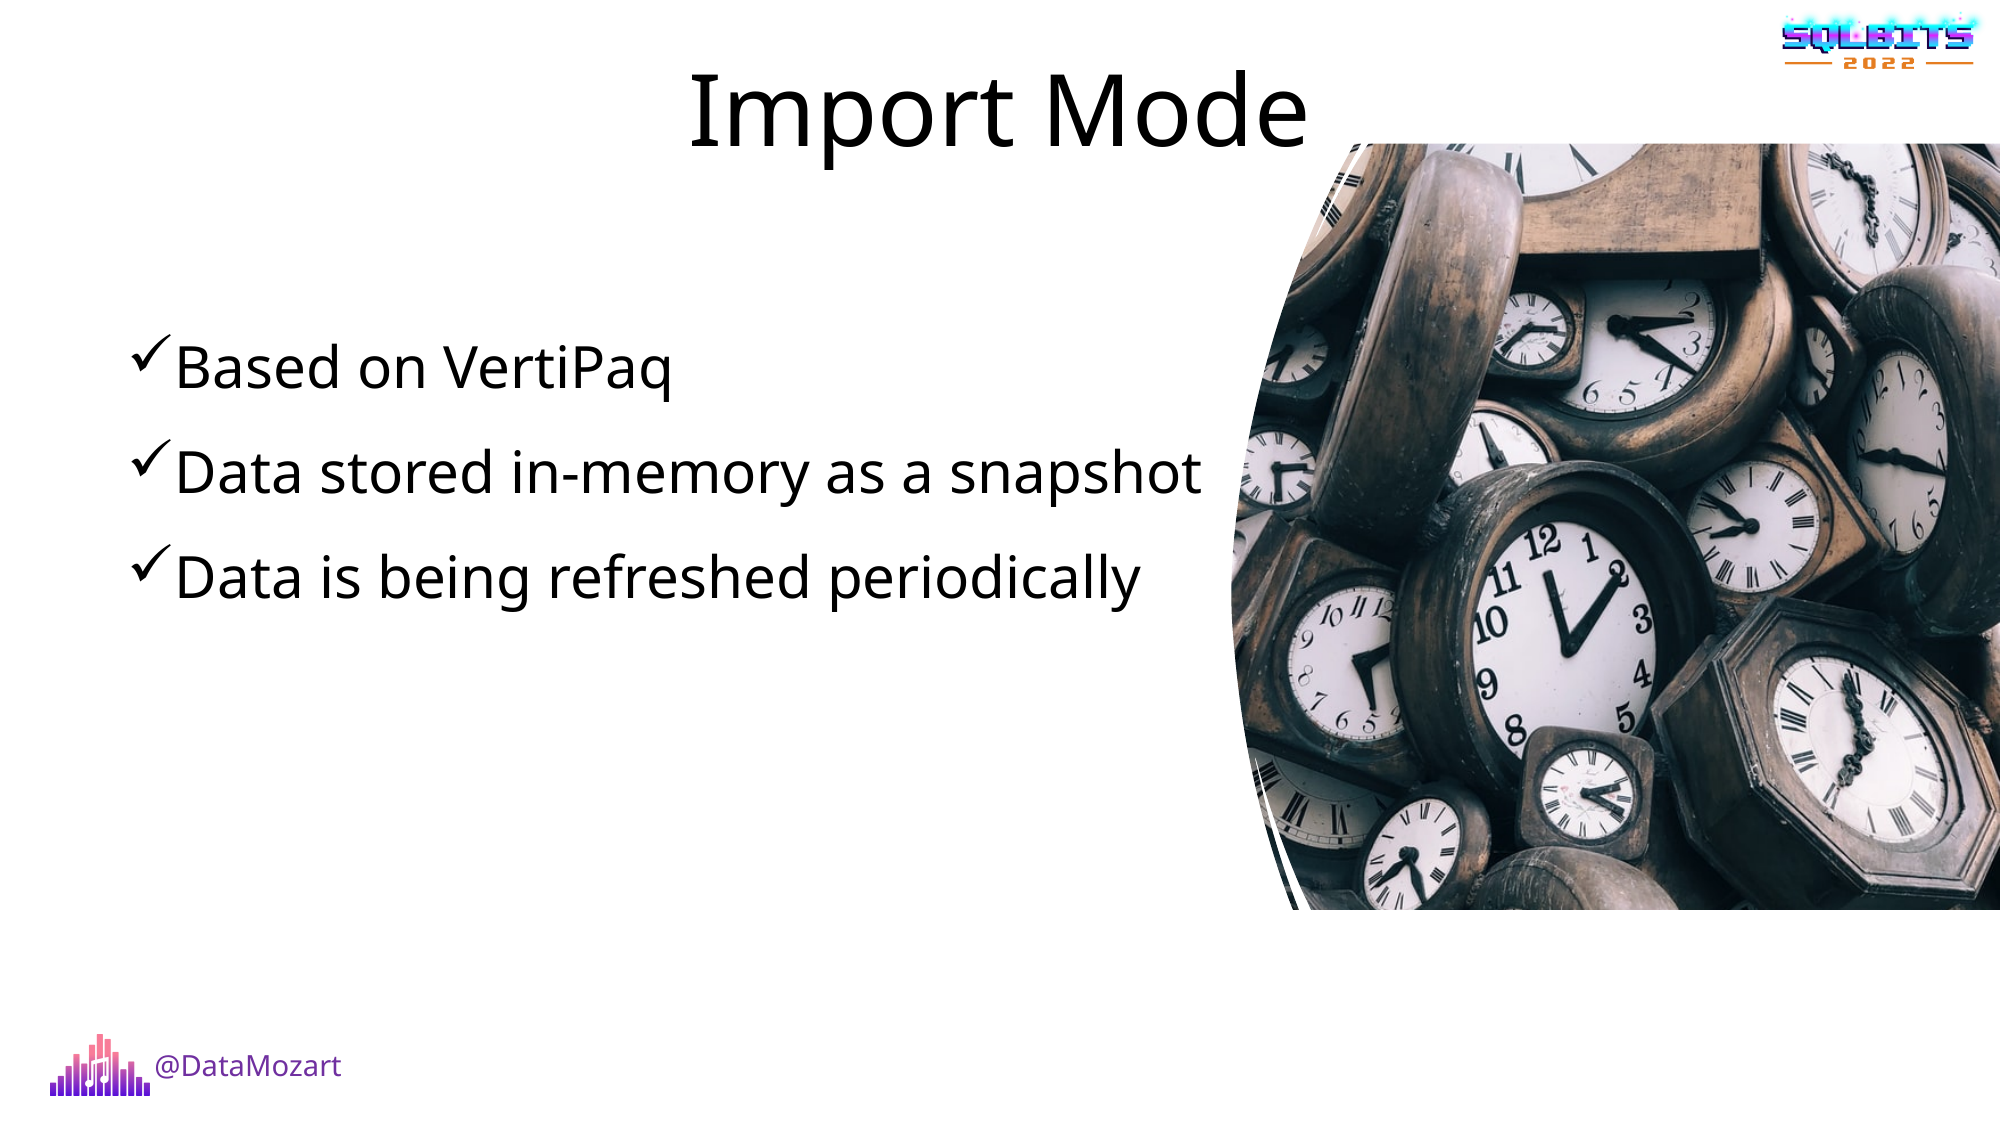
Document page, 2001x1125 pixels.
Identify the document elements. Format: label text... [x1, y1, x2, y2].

title Import Mode [137, 59, 1863, 169]
picture [1231, 143, 2000, 910]
picture [50, 1034, 150, 1096]
text_box Based on VertiPaq Data stored in-memory as a snapshot Data is being refreshed periodically [93, 288, 1231, 618]
picture [1777, 7, 1989, 69]
